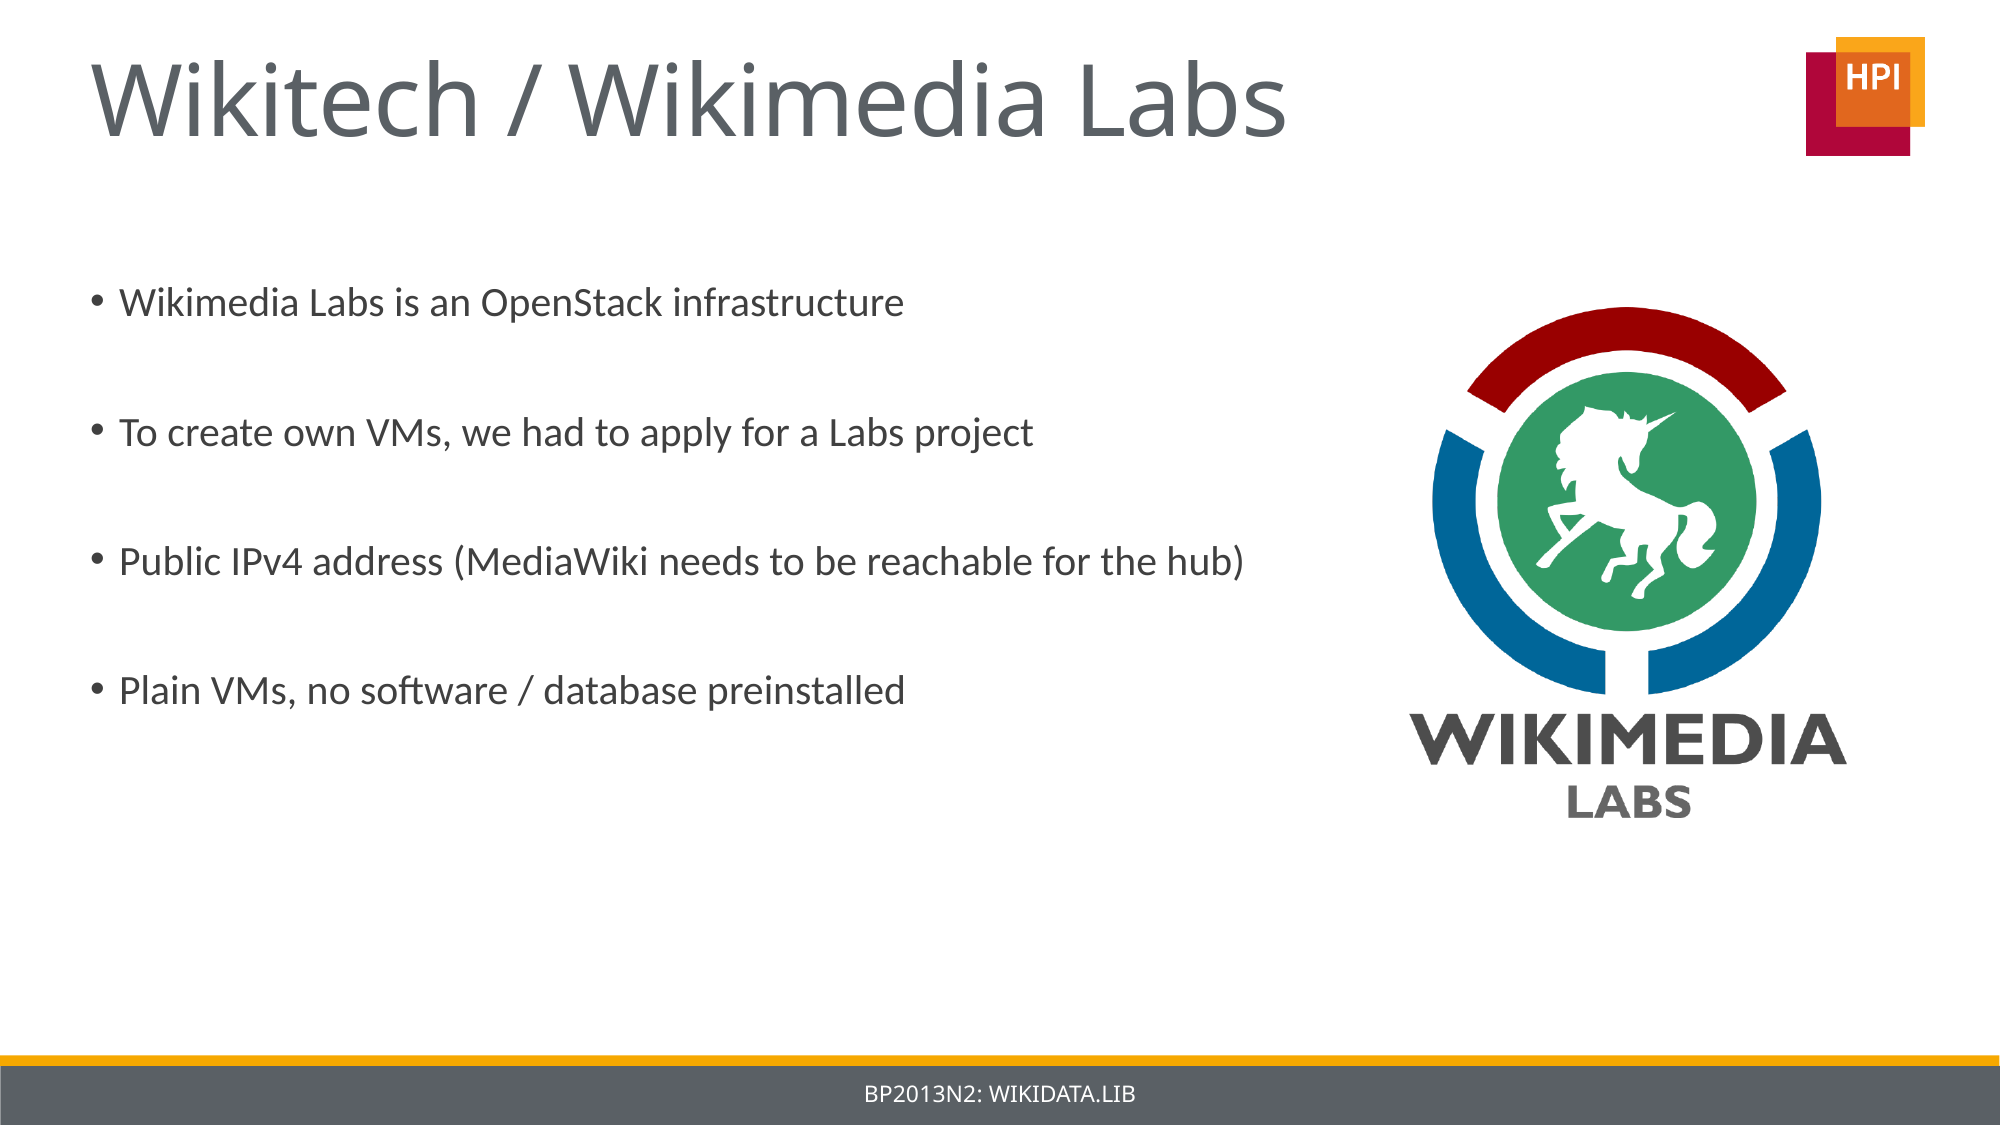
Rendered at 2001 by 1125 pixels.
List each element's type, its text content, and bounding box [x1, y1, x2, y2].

picture [1806, 37, 1925, 156]
list Wikimedia Labs is an OpenStack infrastructure To create own VMs, we had to apply for a Labs project Public IPv4 address (MediaWiki needs to be reachable for the hub) Plain VMs, no software / database preinstalled [75, 217, 1925, 997]
footer BP2013N2: WIKIDATA.LIB [238, 1065, 1763, 1125]
title Wikitech / Wikimedia Labs [75, 0, 1732, 165]
picture [1409, 307, 1848, 818]
